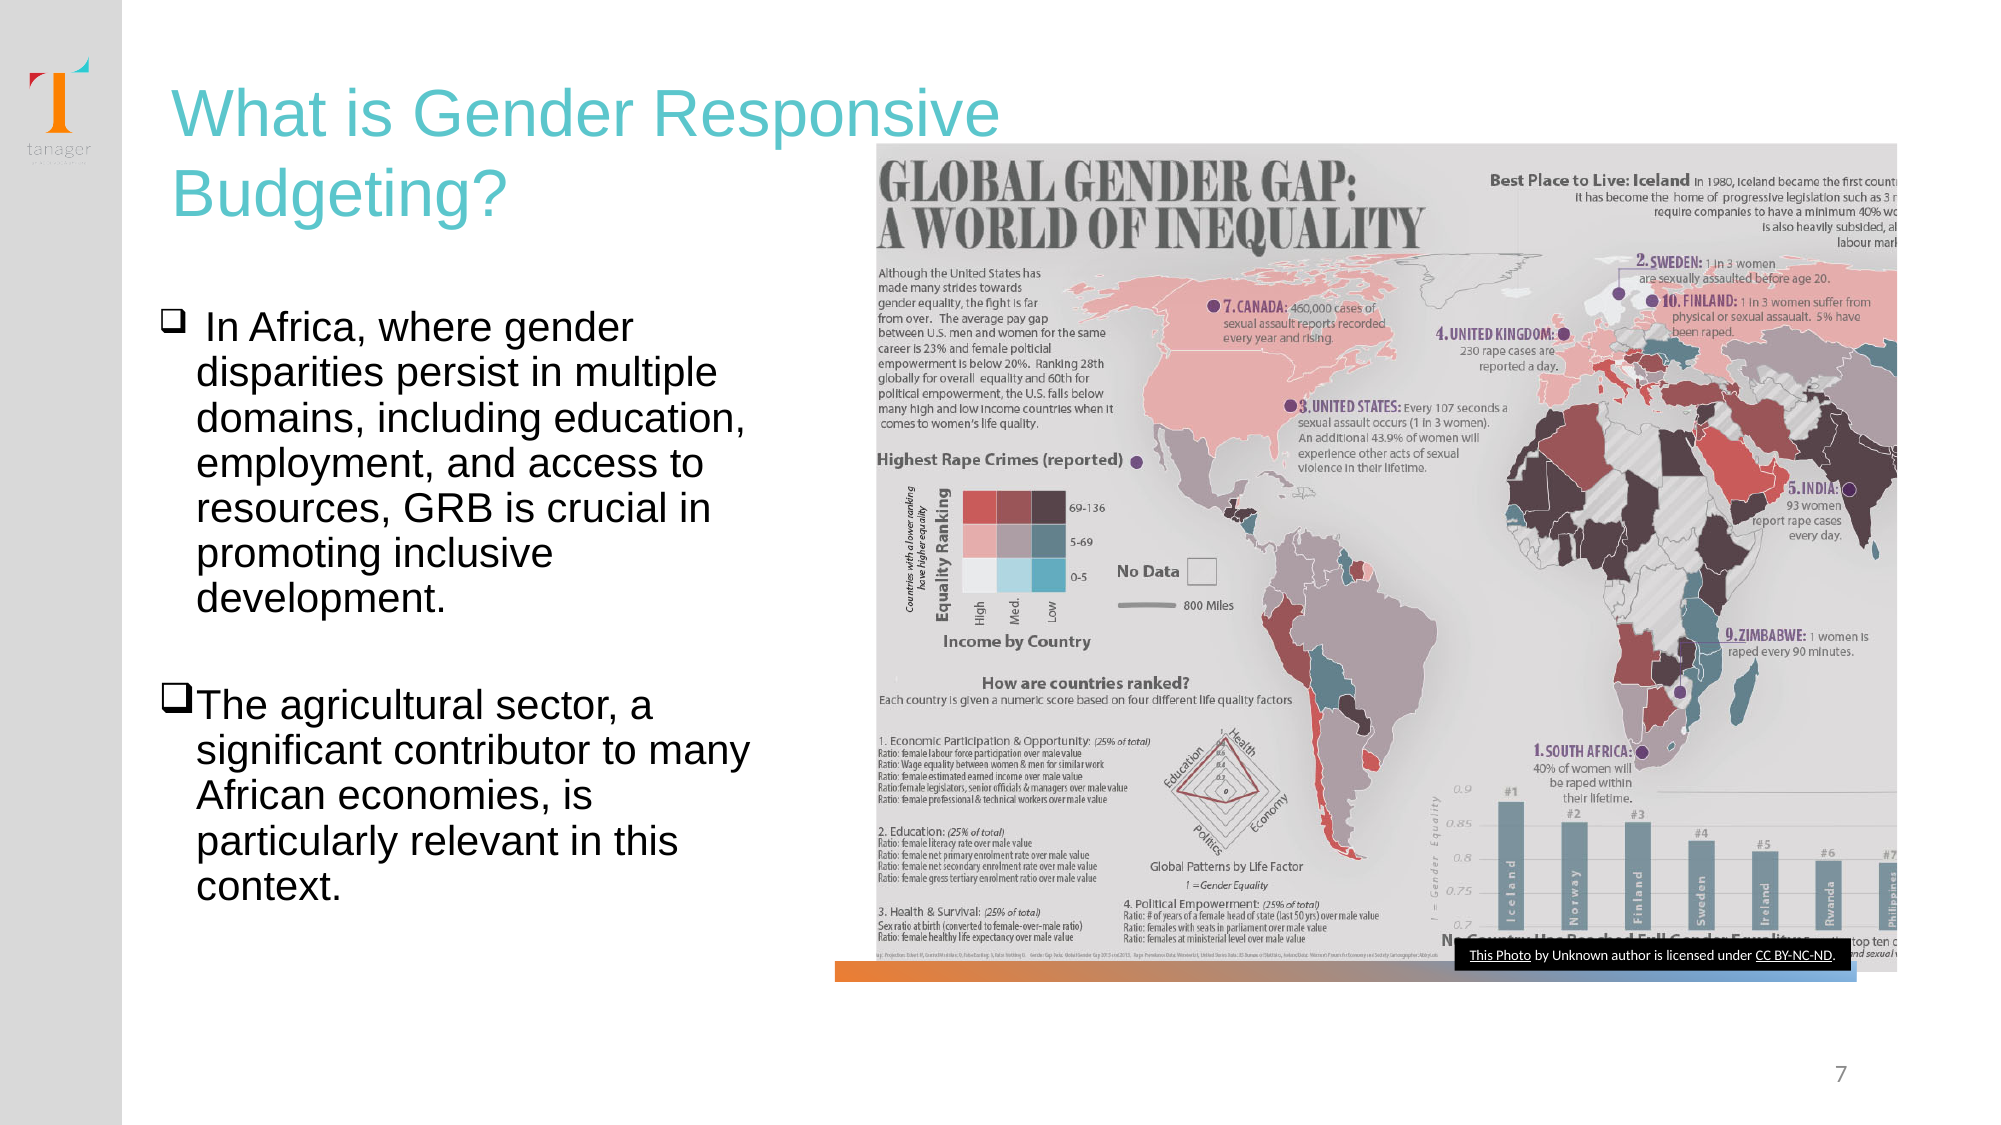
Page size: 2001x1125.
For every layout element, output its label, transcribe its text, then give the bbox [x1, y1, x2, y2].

picture [876, 143, 1898, 972]
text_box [834, 961, 1857, 982]
text_box [0, 0, 123, 1125]
text_box What is Gender Responsive Budgeting? [157, 62, 1158, 238]
slide_number 7 [1412, 1042, 1863, 1103]
list In Africa, where gender disparities persist in multiple domains, including education, employment, and access to resources, GRB is crucial in promoting inclusive development. The agricultural sector, a significant contributor to many African economies, is particularly relevant in this context. [143, 298, 816, 982]
picture [27, 53, 91, 166]
